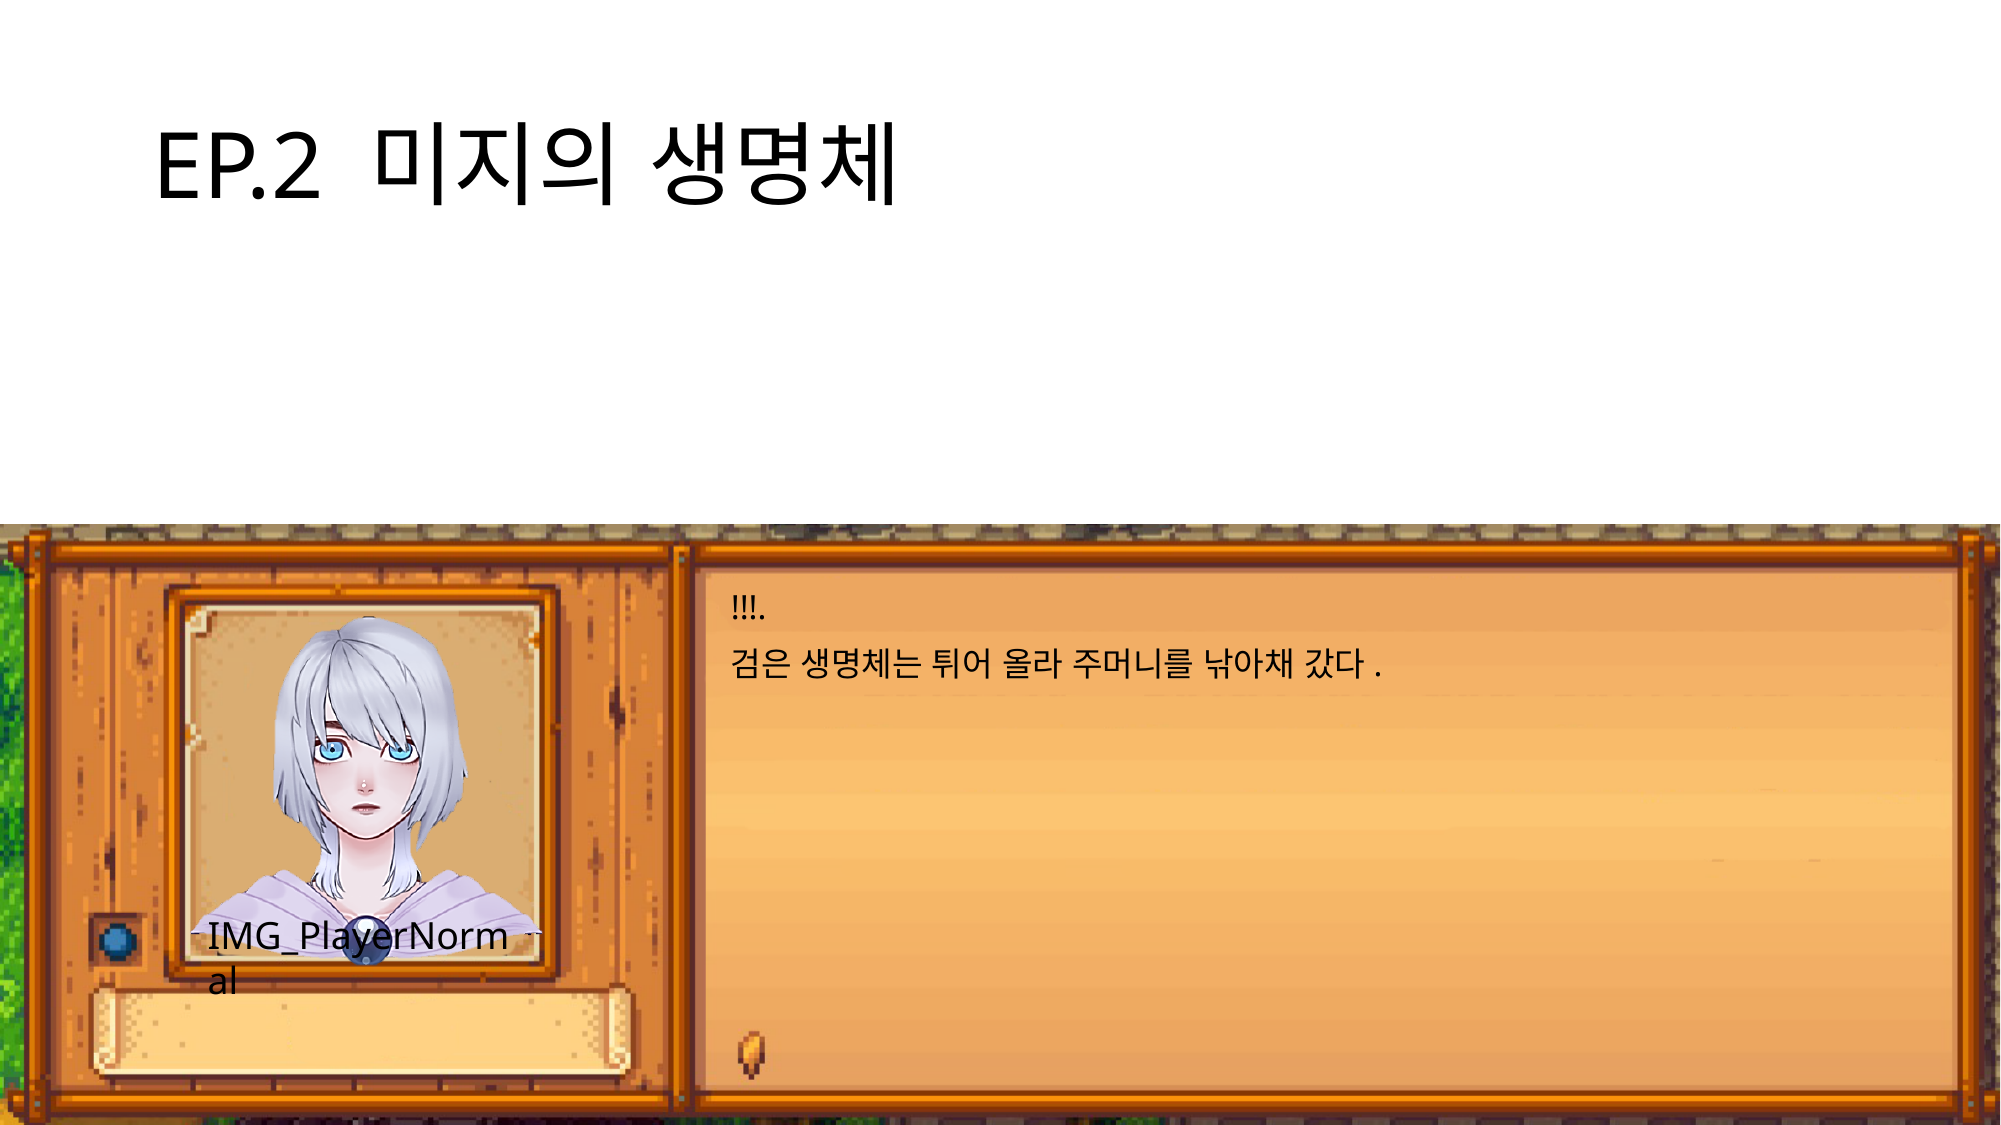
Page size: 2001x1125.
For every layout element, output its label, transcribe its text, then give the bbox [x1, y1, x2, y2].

text_box IMG_PlayerNormal [192, 974, 539, 1010]
list !!!. 검은 생명체는 튀어 올라 주머니를 낚아채 갔다. [715, 583, 1938, 1073]
title EP.2 미지의 생명체 [137, 59, 1863, 278]
picture [0, 524, 2001, 1125]
